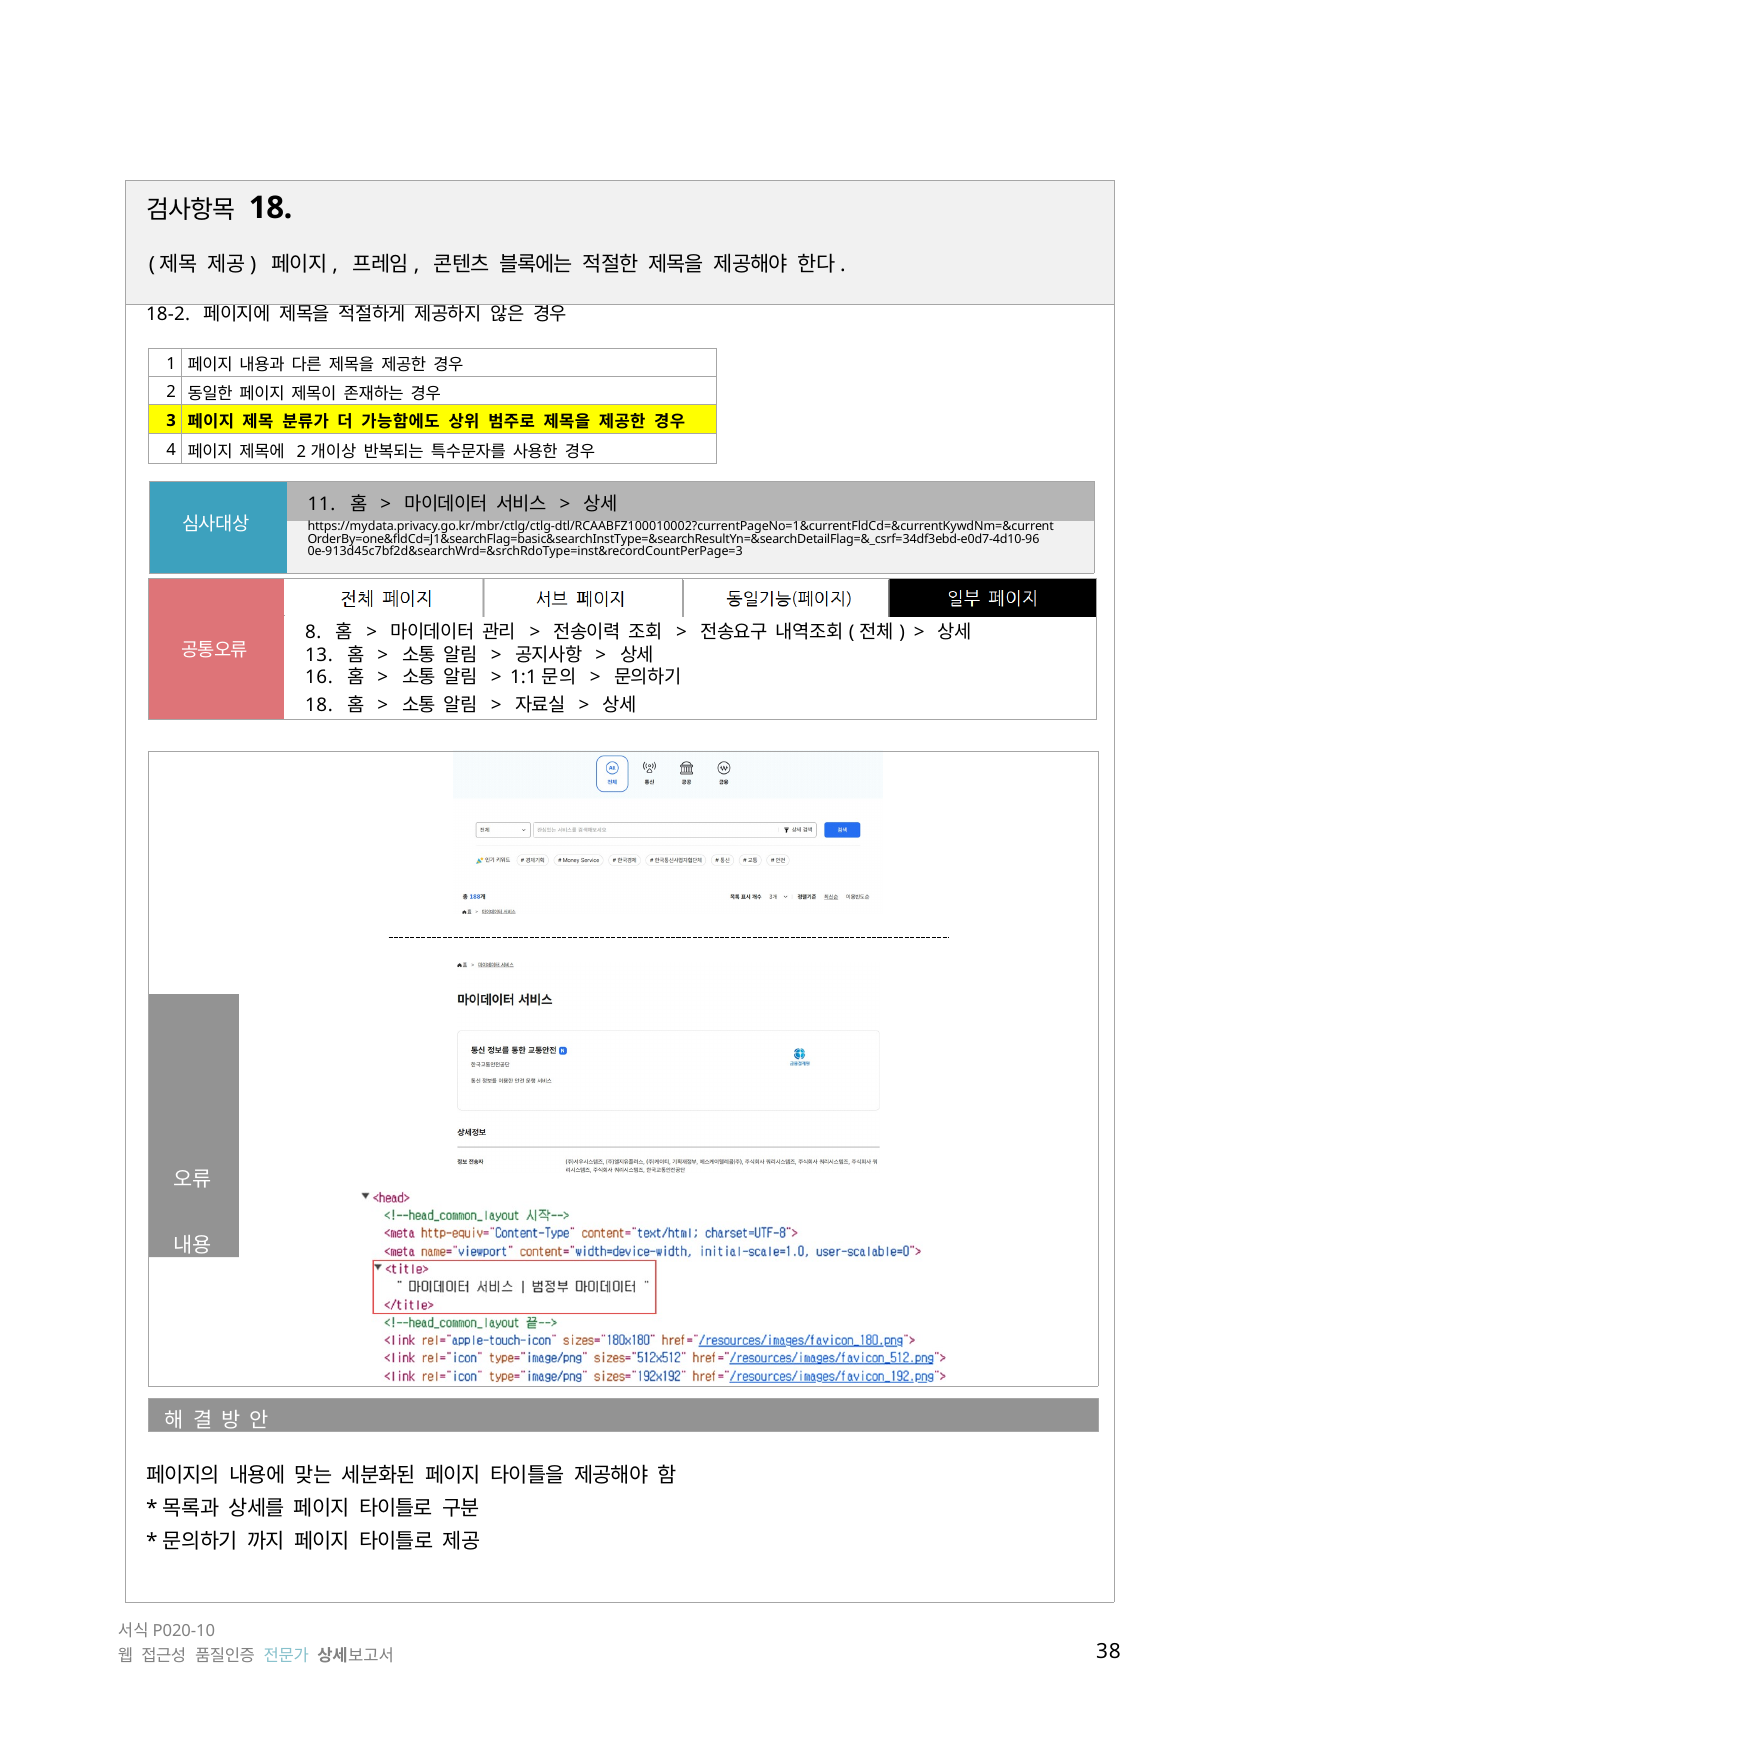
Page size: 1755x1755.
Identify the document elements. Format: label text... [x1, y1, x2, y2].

text_box 페이지의 내용에 맞는 세분화된 페이지 타이틀을 제공해야 함 *목록과 상세를 페이지 타이틀로 구분 *문의하기 까지 페이지 타이틀로 제공 [144, 1450, 711, 1553]
table_cell 동일한 페이지 제목이 존재하는 경우 [182, 377, 716, 404]
table_cell https://mydata.privacy.go.kr/mbr/ctlg/ctlg-dtl/RCAABFZ100010002?currentPageNo=1&currentFldCd=&currentKywdNm=&current OrderBy=one&fldCd=J1&searchFlag=basic&searchInstType=&searchResultYn=&searchDetailFlag=&_csrf=34df3ebd-e0d7-4d10-96 0e-913d45c7bf2d&searchWrd=&srchRdoType=inst&recordCountPerPage=3 [287, 521, 1094, 573]
text_box 검사항목 18. (제목 제공) 페이지, 프레임, 콘텐츠 블록에는 적절한 제목을 제공해야 한다. 18-2. 페이지에 제목을 적절하게 제공하지 않은 경우 [144, 185, 847, 303]
table_cell 4 [149, 434, 181, 463]
table_header 공통오류 [149, 579, 284, 719]
table_cell 8. 홈 > 마이데이터 관리 > 전송이력 조회 > 전송요구 내역조회(전체) > 상세 13. 홈 > 소통 알림 > 공지사항 > 상세 16. 홈 > 소통 알림 > 1:1문의 > 문의하기 18. 홈 > 소통 알림 > 자료실 > 상세 [284, 624, 1096, 719]
table_cell 페이지 제목에 2개이상 반복되는 특수문자를 사용한 경우 [182, 434, 716, 463]
table_cell 2 [149, 377, 181, 404]
picture [284, 578, 1097, 617]
table_cell 페이지 제목 분류가 더 가능함에도 상위 범주로 제목을 제공한 경우 [182, 405, 716, 433]
table_header 11. 홈 > 마이데이터 서비스 > 상세 [287, 482, 1094, 521]
text_box 검사항목 18. (제목 제공) 페이지, 프레임, 콘텐츠 블록에는 적절한 제목을 제공해야 한다. 18-2. 페이지에 제목을 적절하게 제공하지 않은 경우 [144, 304, 847, 324]
text_box 오류 내용 [149, 994, 239, 1258]
footer 서식P020-10 웹 접근성 품질인증 전문가 상세보고서 [115, 1618, 404, 1755]
table_header 페이지 내용과 다른 제목을 제공한 경우 [182, 349, 716, 376]
text_box 해 결 방 안 [148, 1398, 1099, 1432]
table_header 심사대상 [150, 482, 287, 573]
slide_number 38 [1089, 1637, 1128, 1755]
table_cell 3 [149, 405, 181, 433]
table_header 1 [149, 349, 181, 376]
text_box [360, 750, 946, 1383]
